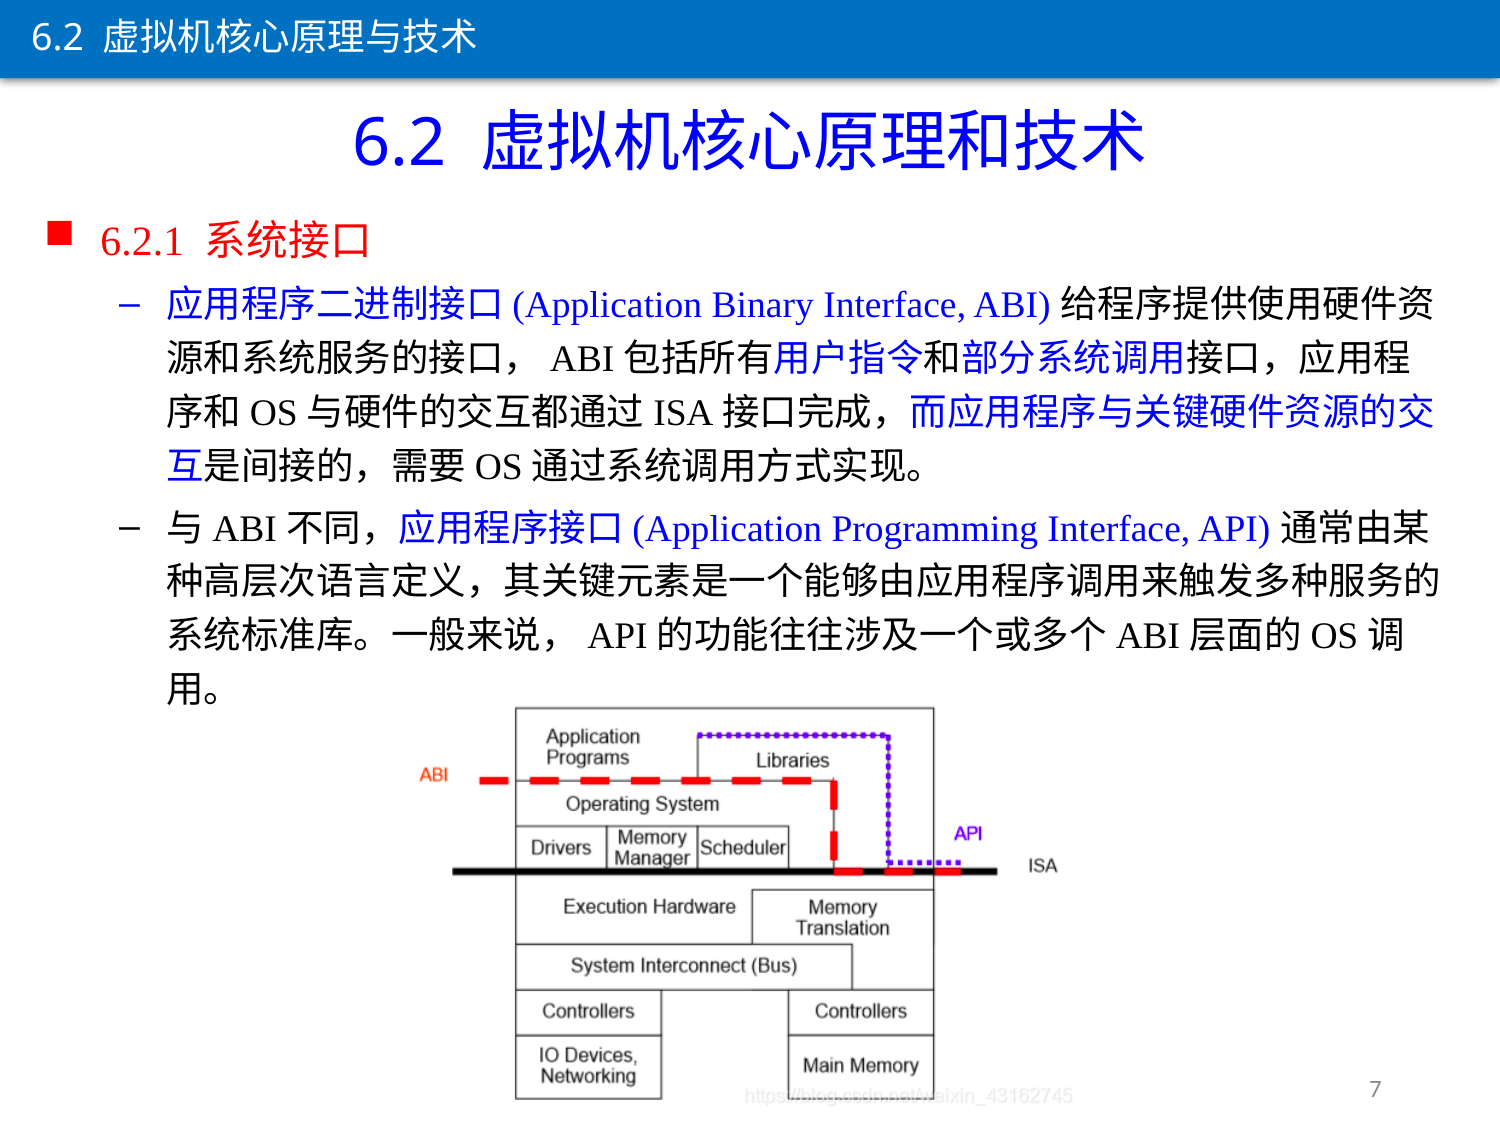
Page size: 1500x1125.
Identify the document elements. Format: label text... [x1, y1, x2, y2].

slide_number 7 [1084, 1057, 1397, 1118]
text_box [0, 0, 1500, 79]
picture [404, 695, 1084, 1118]
text_box 6.2 虚拟机核心原理与技术 [16, 5, 493, 66]
text_box 6.2.1 系统接口 应用程序二进制接口(Application Binary Interface, ABI)给程序提供使用硬件资源和系统服务的接口，ABI包括所有用户指令和部分系统调用接口，应用程序和OS与硬件的交互都通过ISA接口完成，而应用程序与关键硬件资源的交互是间接的，需要OS通过系统调用方式实现。 与ABI不同，应用程序接口(Application Programming Interface, API)通常由某种高层次语言定义，其关键元素是一个能够由应用程序调用来触发多种服务的系统标准库。一般来说，API的功能往往涉及一个或多个ABI层面的OS调用。 [29, 196, 1459, 718]
text_box 6.2 虚拟机核心原理和技术 [0, 91, 1500, 187]
